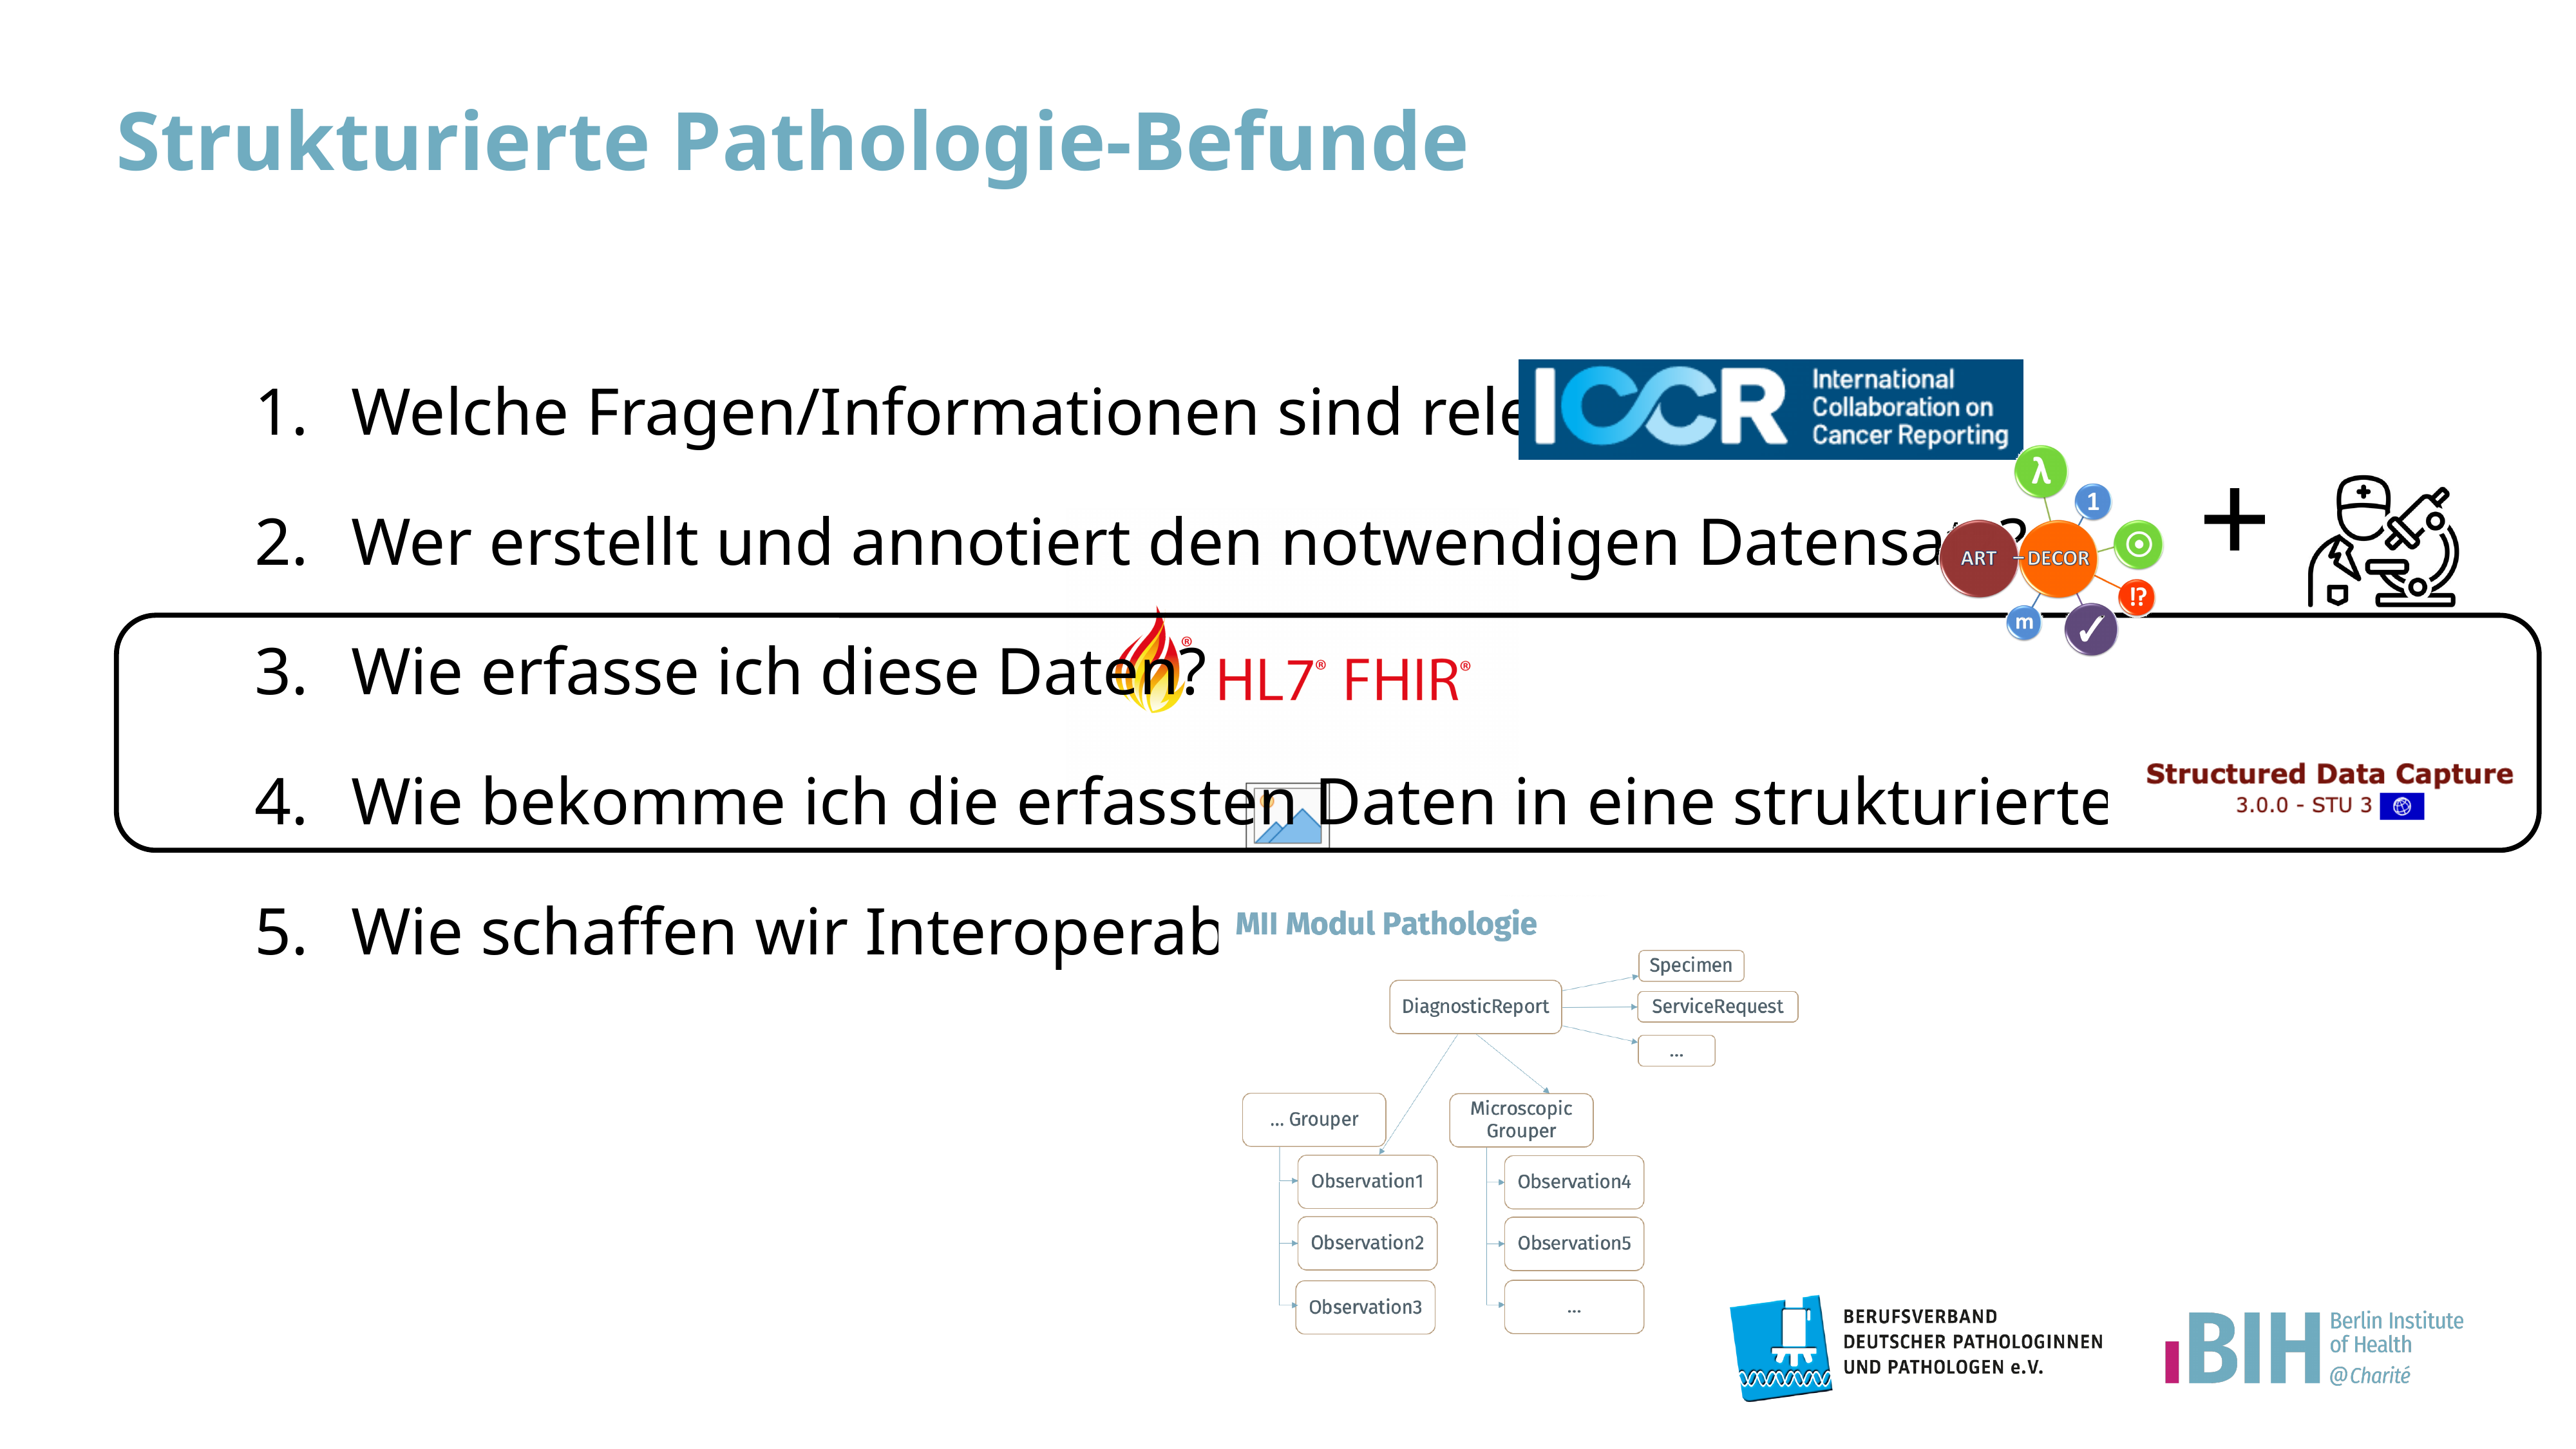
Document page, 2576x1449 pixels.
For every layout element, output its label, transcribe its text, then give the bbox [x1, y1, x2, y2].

title Strukturierte Pathologie-Befunde [116, 100, 2217, 284]
picture [116, 359, 2562, 1402]
picture [2139, 1271, 2489, 1425]
text_box [2460, 614, 2541, 741]
text_box [2460, 838, 2530, 852]
